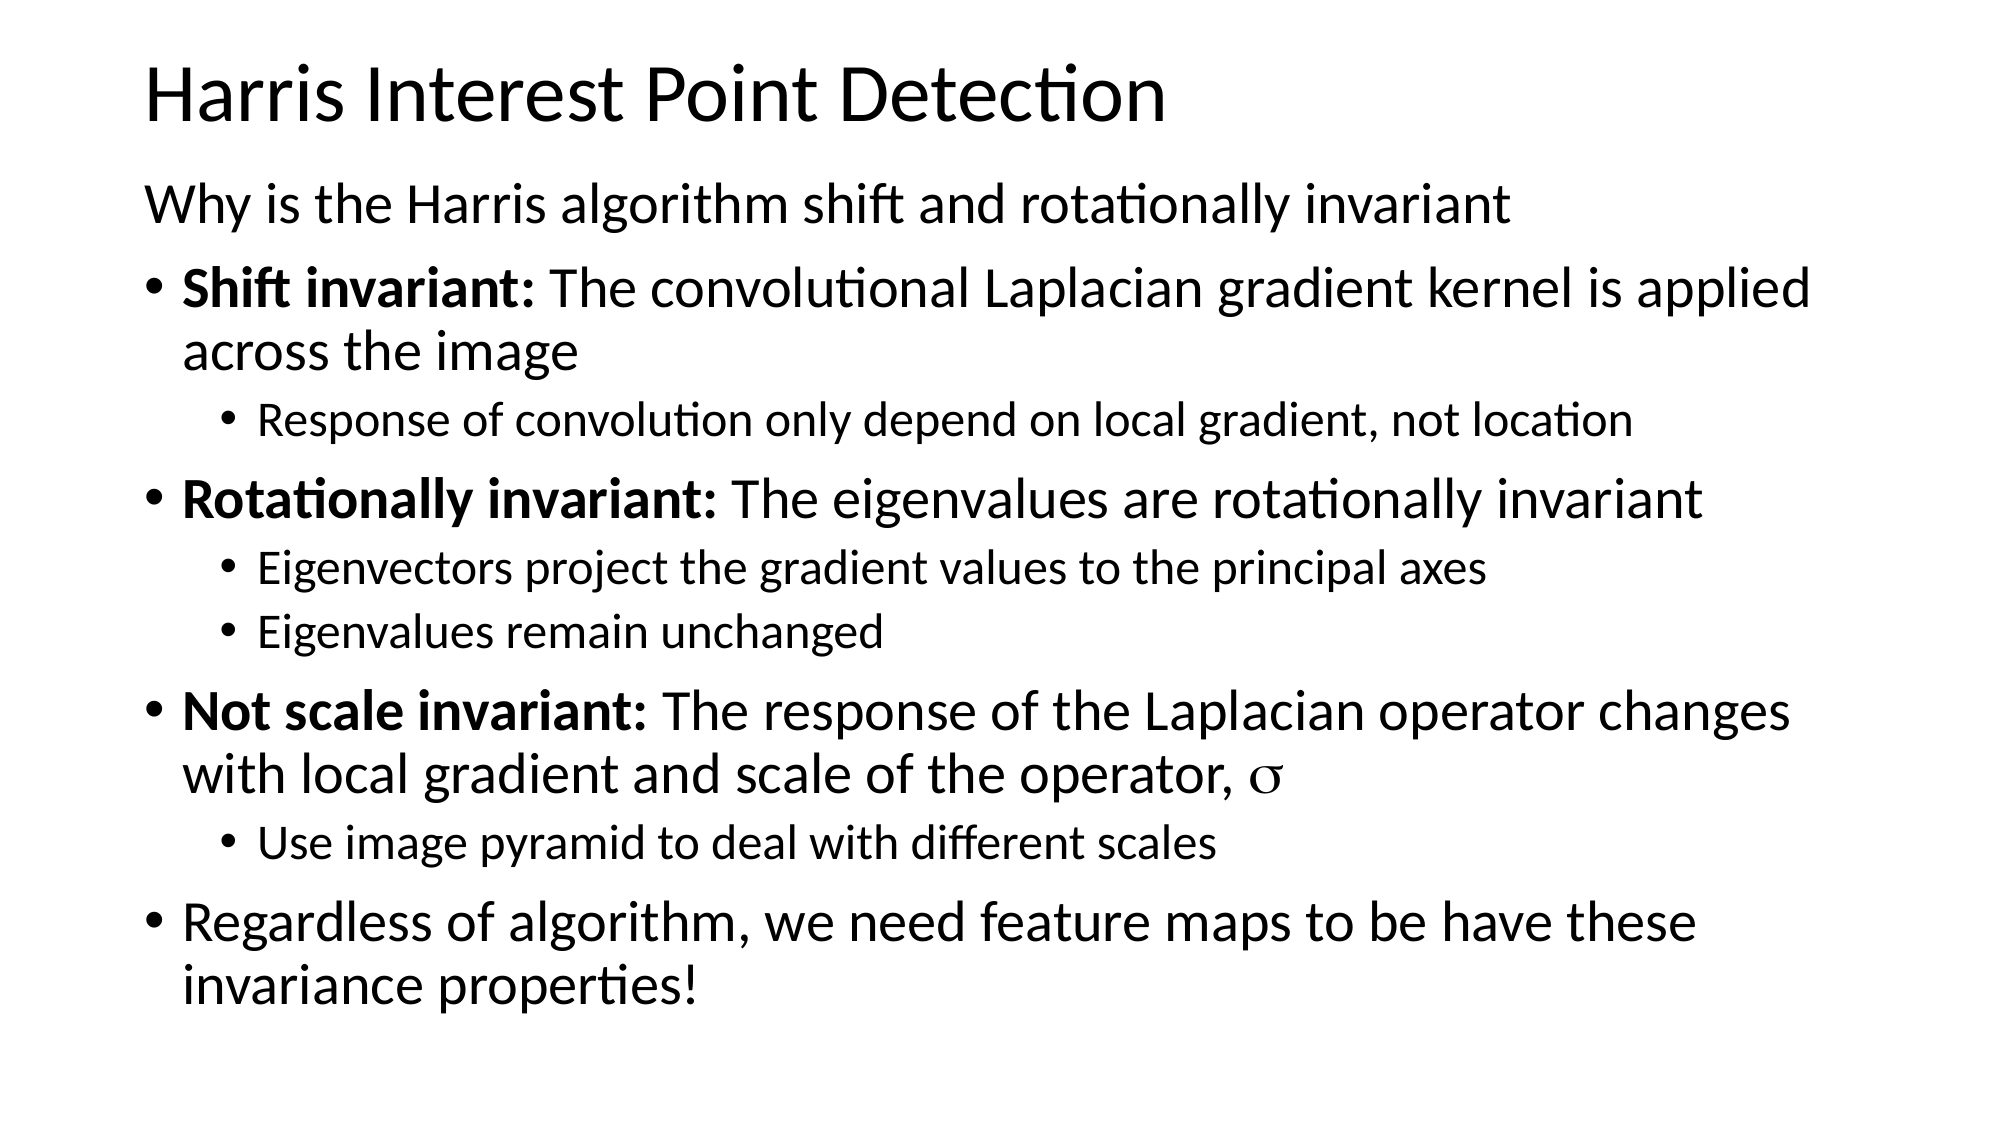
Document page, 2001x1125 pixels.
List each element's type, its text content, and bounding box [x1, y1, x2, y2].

list Why is the Harris algorithm shift and rotationally invariant Shift invariant: The convolutional Laplacian gradient kernel is applied across the image Response of convolution only depend on local gradient, not location Rotationally invariant: The eigenvalues are rotationally invariant Eigenvectors project the gradient values to the principal axes Eigenvalues remain unchanged Not scale invariant: The response of the Laplacian operator changes with local gradient and scale of the operator, s Use image pyramid to deal with different scales Regardless of algorithm, we need feature maps to be have these invariance properties! [129, 166, 1906, 1102]
title Harris Interest Point Detection [129, 22, 1855, 166]
